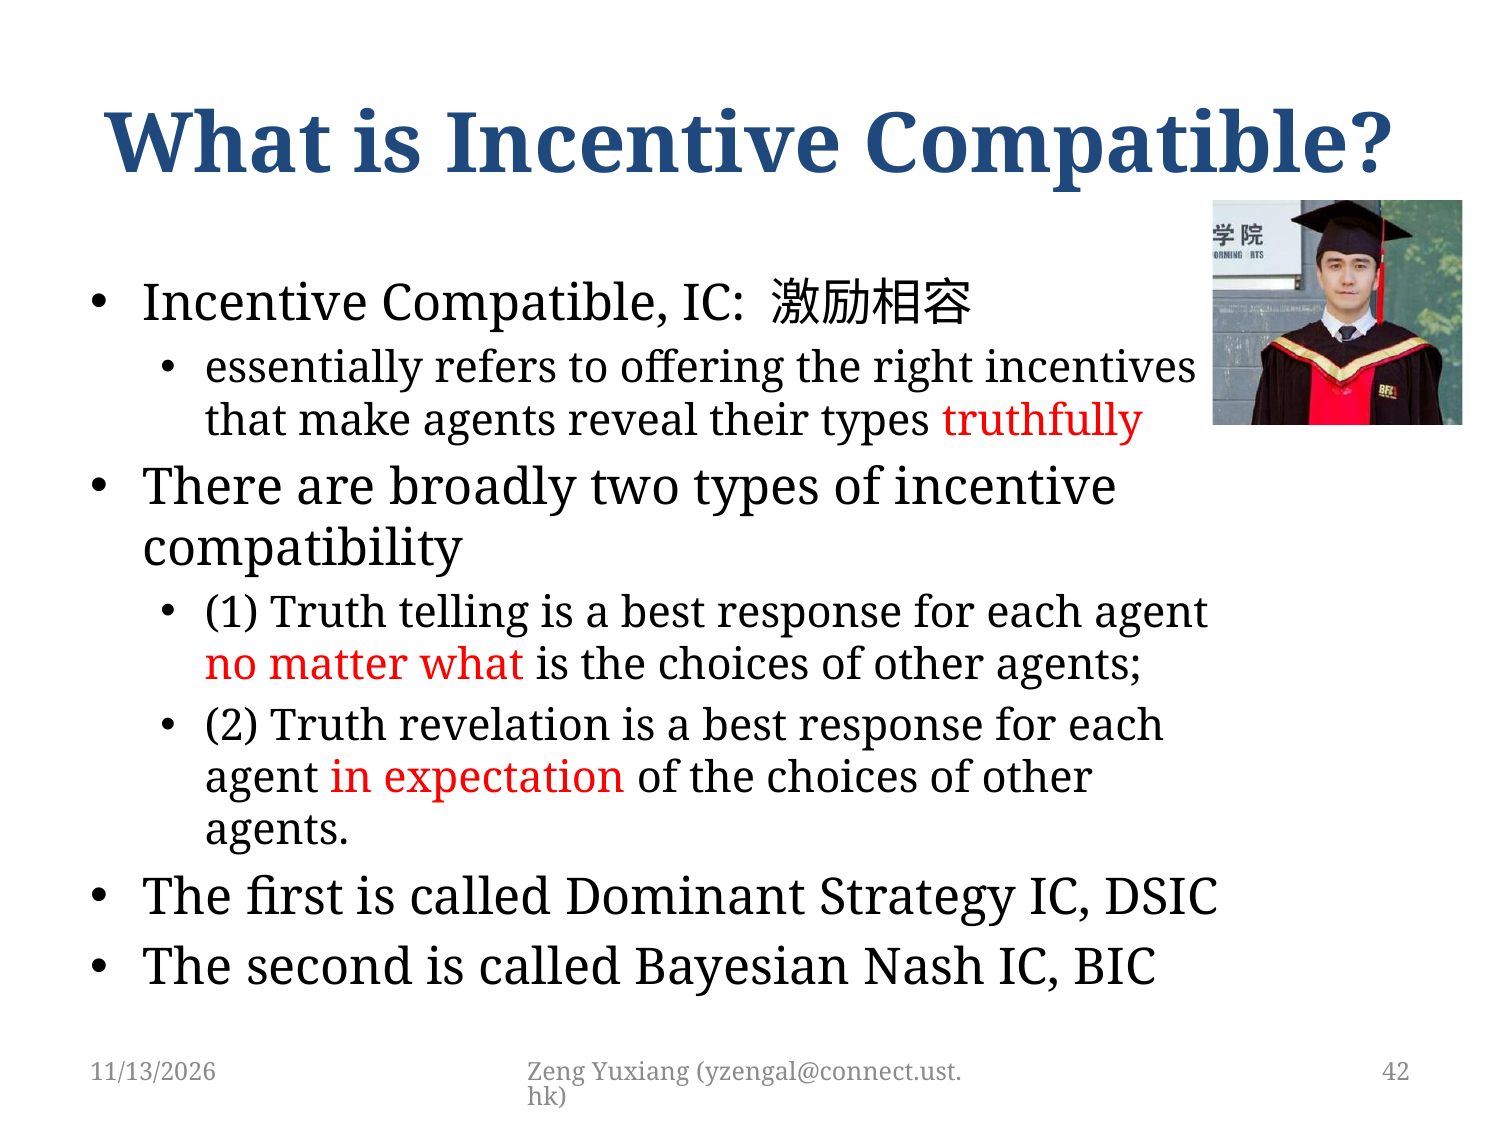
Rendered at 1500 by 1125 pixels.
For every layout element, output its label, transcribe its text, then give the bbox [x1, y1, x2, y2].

title What is Incentive Compatible? [75, 45, 1425, 233]
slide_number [75, 1042, 425, 1103]
picture [1212, 199, 1463, 426]
list Incentive Compatible, IC: 激励相容 essentially refers to offering the right incentives that make agents reveal their types truthfully There are broadly two types of incentive compatibility (1) Truth telling is a best response for each agent no matter what is the choices of other agents; (2) Truth revelation is a best response for each agent in expectation of the choices of other agents. The first is called Dominant Strategy IC, DSIC The second is called Bayesian Nash IC, BIC [75, 262, 1263, 1005]
footer Zeng Yuxiang (yzengal@connect.ust.hk) [512, 1042, 988, 1103]
slide_number 42 [1074, 1042, 1425, 1103]
